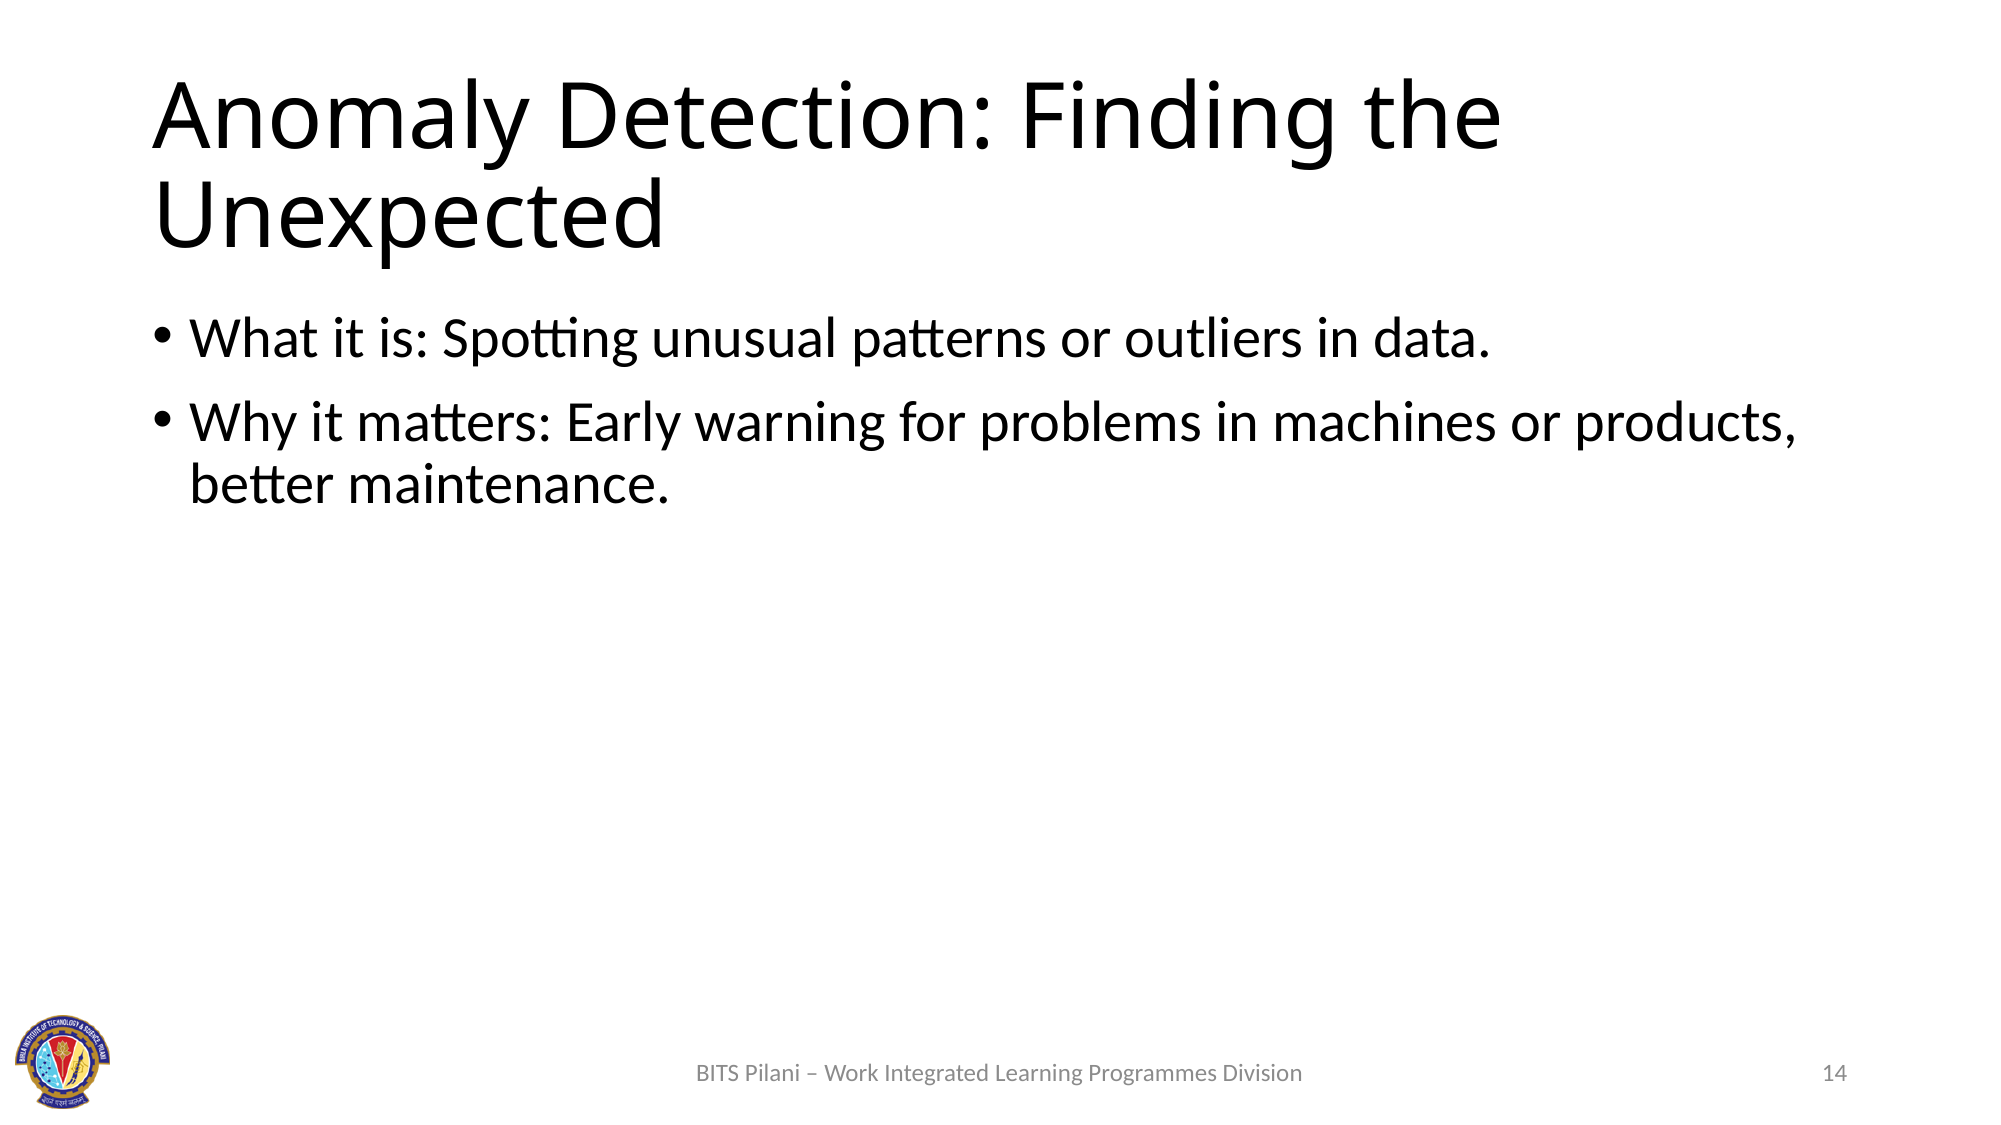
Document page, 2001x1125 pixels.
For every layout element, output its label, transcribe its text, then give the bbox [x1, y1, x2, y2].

list What it is: Spotting unusual patterns or outliers in data. Why it matters: Early warning for problems in machines or products, better maintenance. [137, 299, 1863, 1014]
title Anomaly Detection: Finding the Unexpected [137, 59, 1863, 278]
picture [15, 1015, 110, 1109]
